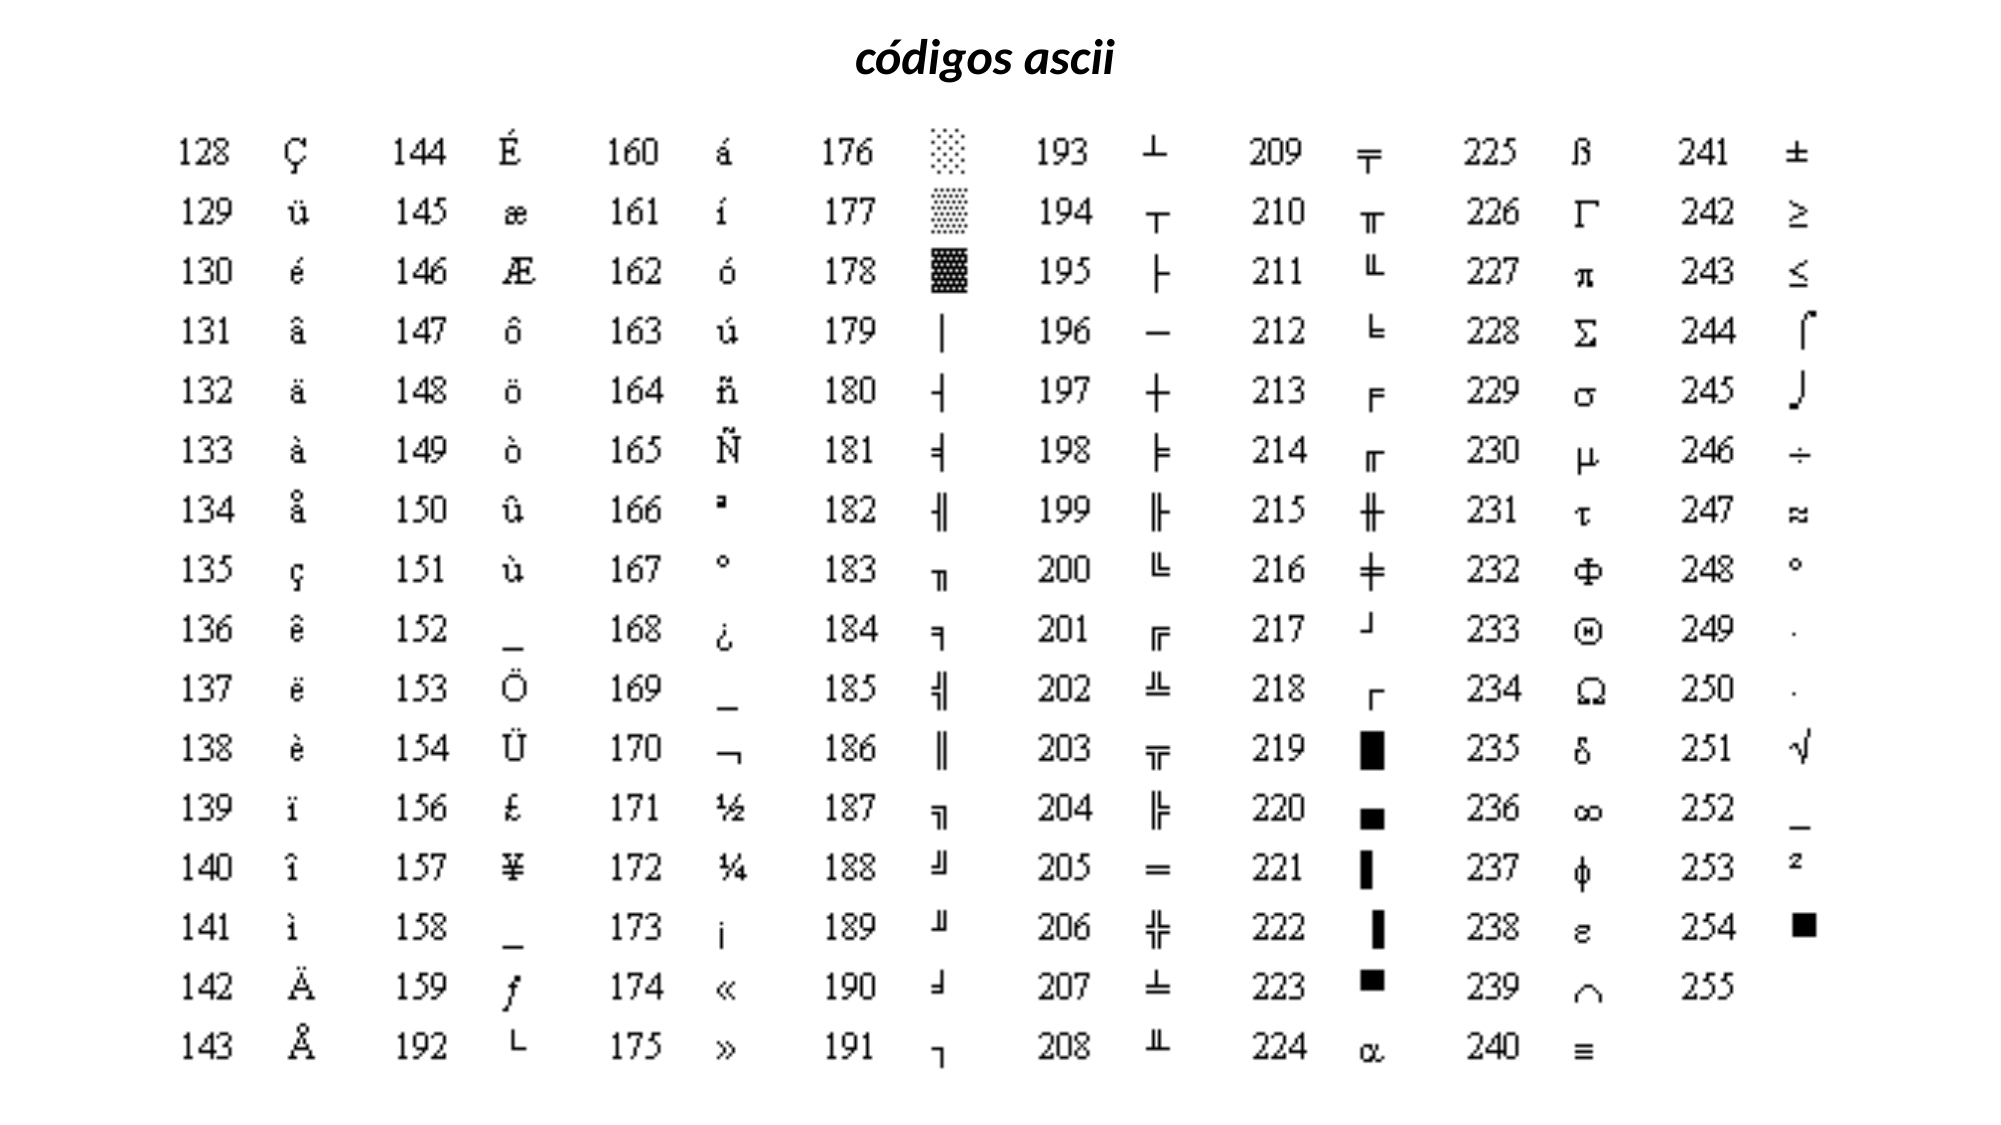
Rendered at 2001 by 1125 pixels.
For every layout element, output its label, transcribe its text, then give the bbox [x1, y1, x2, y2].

text_box códigos ascii [840, 17, 1131, 92]
picture [152, 121, 1859, 1081]
